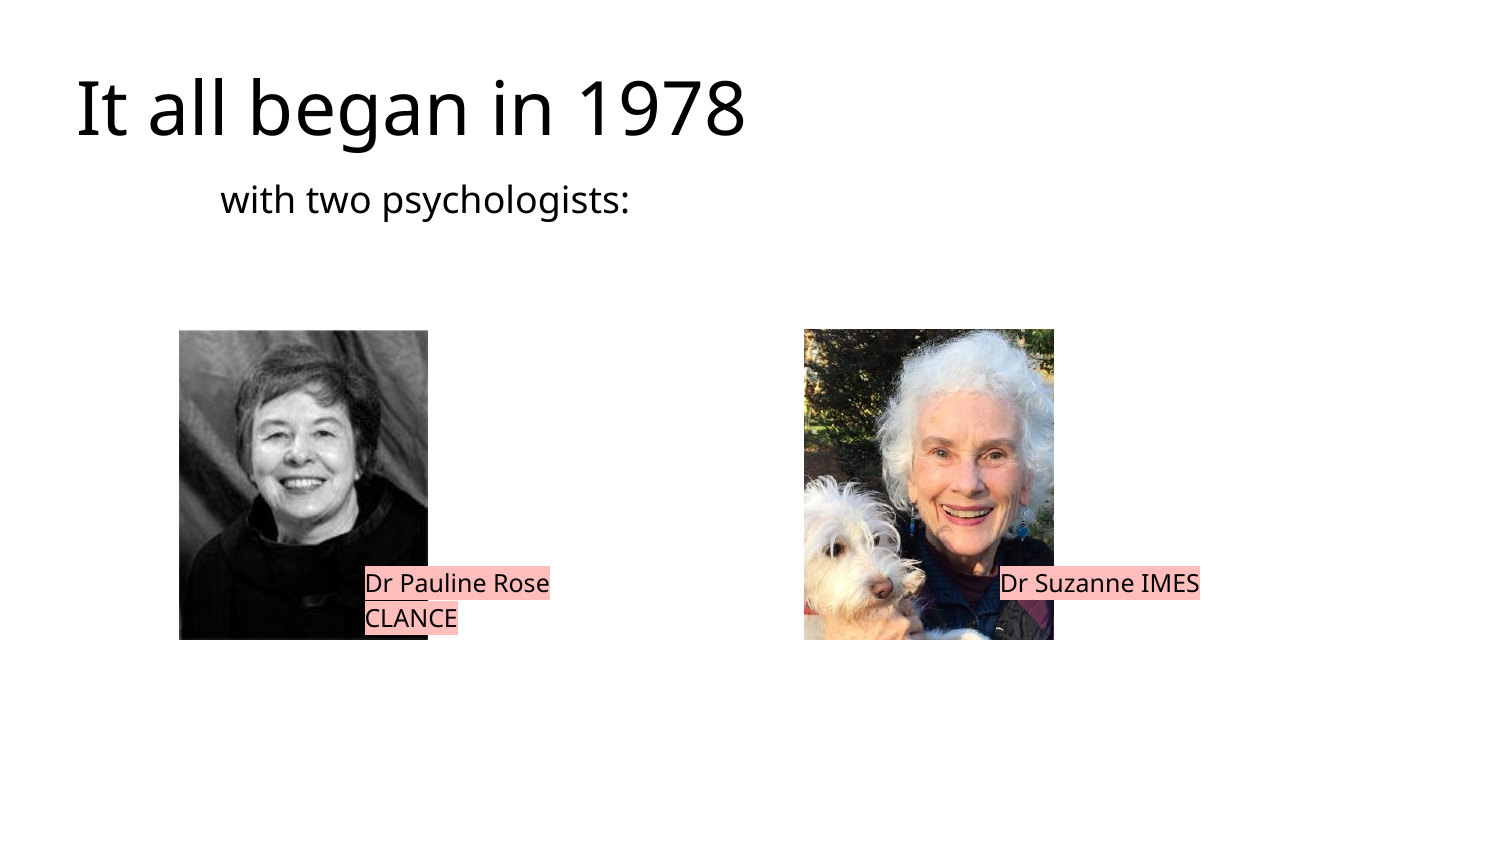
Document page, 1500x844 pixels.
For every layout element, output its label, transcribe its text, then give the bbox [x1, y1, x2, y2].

title It all began in 1978 [76, 60, 1474, 155]
text_box Dr Pauline Rose CLANCE [349, 548, 647, 695]
text_box with two psychologists: [205, 161, 1100, 237]
picture [179, 329, 429, 640]
text_box Dr Suzanne IMES [984, 548, 1282, 695]
picture [804, 328, 1054, 640]
